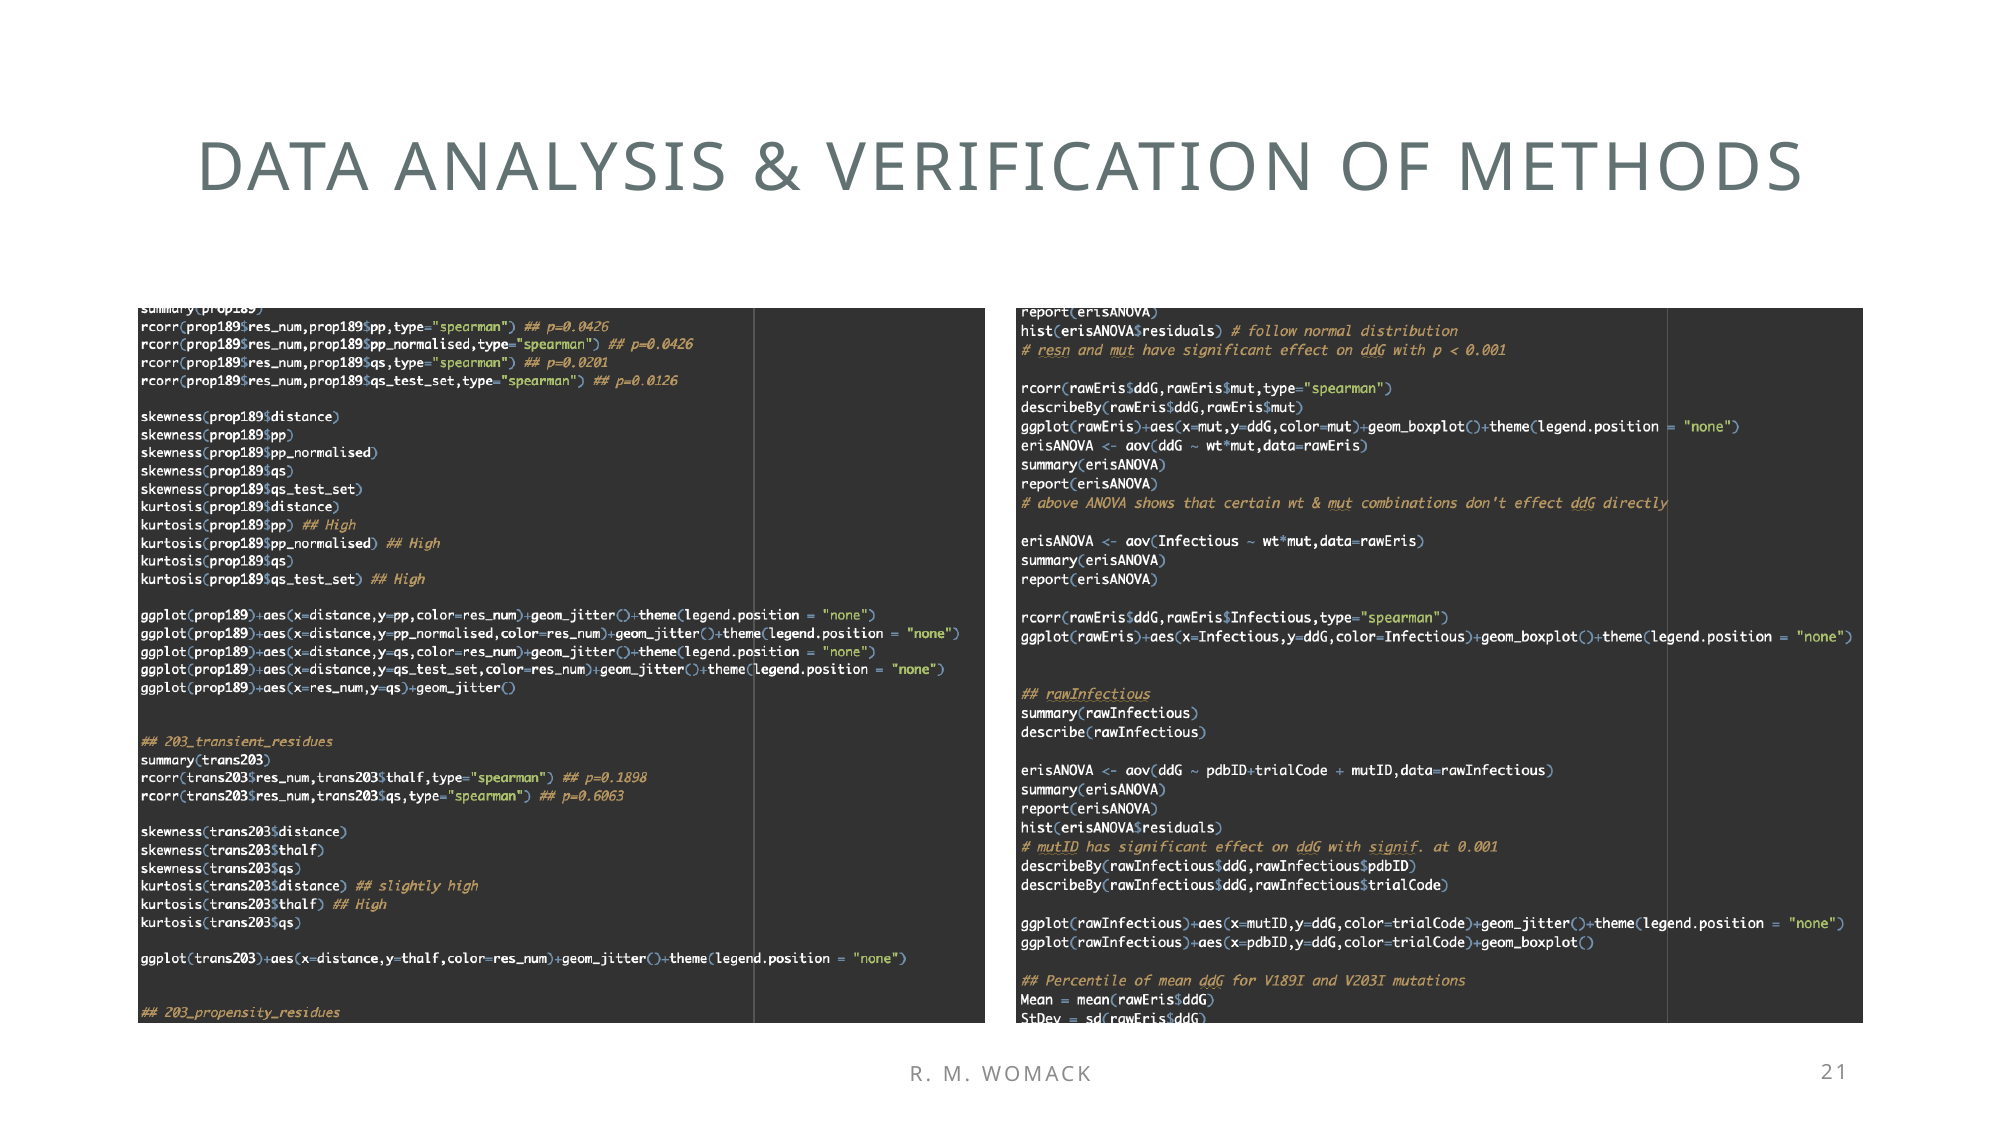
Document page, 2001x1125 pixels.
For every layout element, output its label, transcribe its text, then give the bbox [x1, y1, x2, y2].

slide_number 21 [1412, 1042, 1863, 1103]
footer R. M. Womack [662, 1042, 1338, 1103]
picture [1016, 308, 1863, 1023]
picture [137, 308, 985, 1023]
title Data analysis & Verification of Methods [138, 60, 1863, 278]
